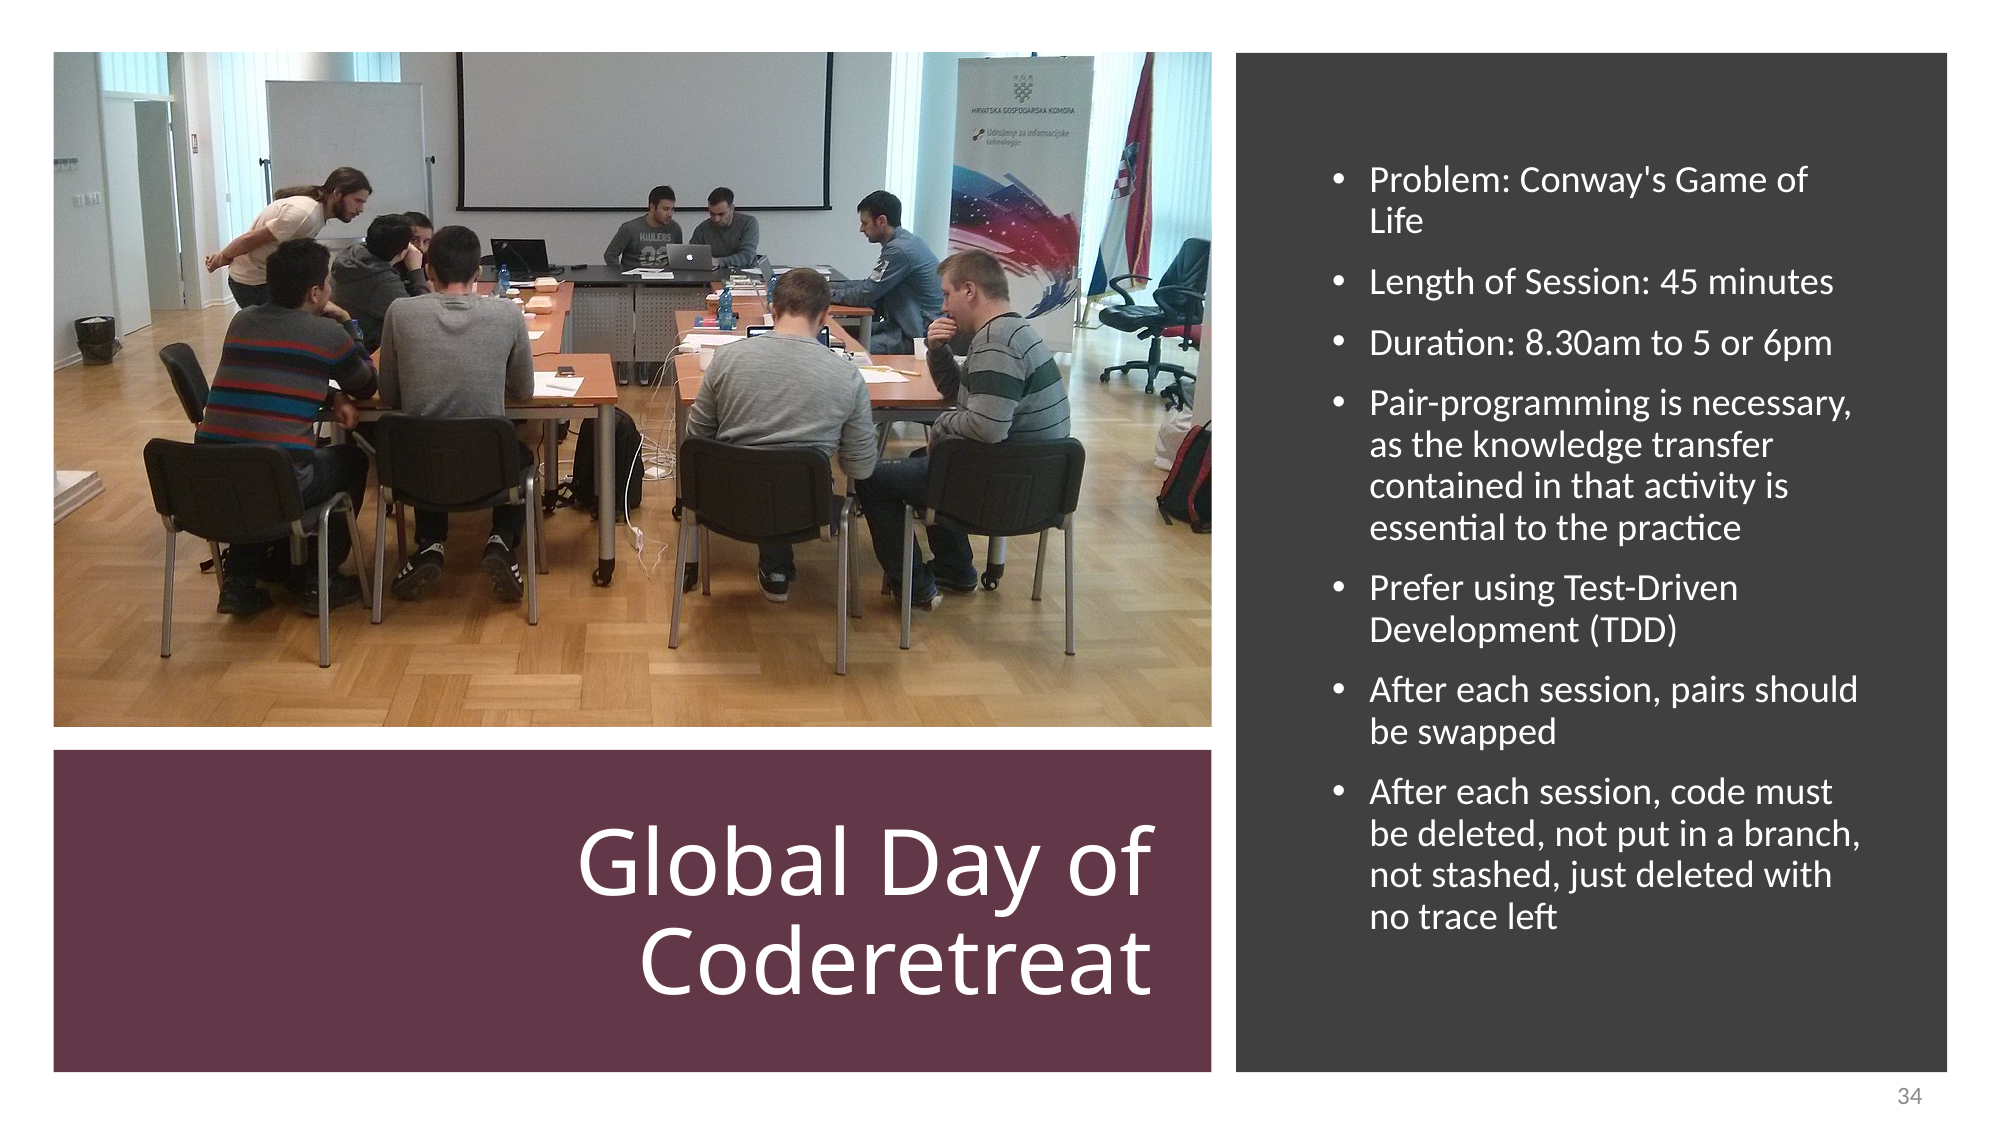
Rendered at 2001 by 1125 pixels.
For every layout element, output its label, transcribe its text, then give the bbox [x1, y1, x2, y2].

text_box [1235, 52, 1948, 1073]
title Global Day of Coderetreat [85, 782, 1168, 1049]
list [53, 52, 1212, 727]
slide_number 34 [1777, 1072, 1938, 1117]
list Problem: Conway's Game of Life Length of Session: 45 minutes Duration: 8.30am to 5 or 6pm Pair-programming is necessary, as the knowledge transfer contained in that activity is essential to the practice Prefer using Test-Driven Development (TDD) After each session, pairs should be swapped After each session, code must be deleted, not put in a branch, not stashed, just deleted with no trace left [1317, 150, 1879, 947]
text_box [53, 749, 1212, 1073]
